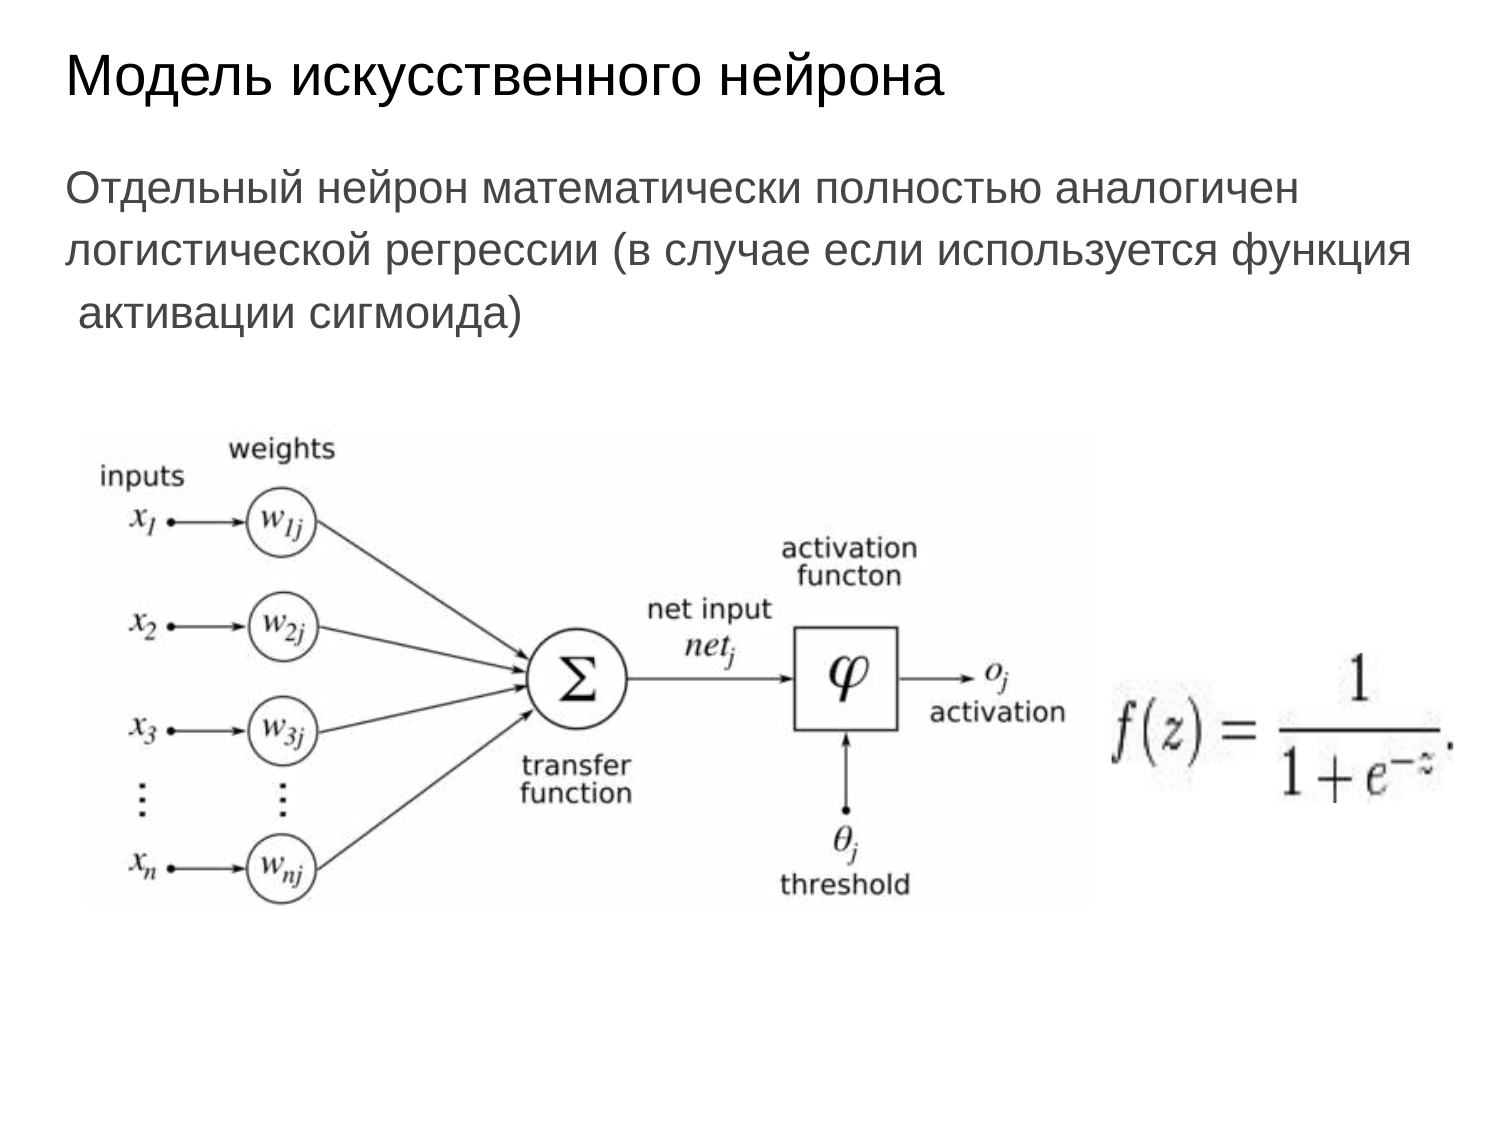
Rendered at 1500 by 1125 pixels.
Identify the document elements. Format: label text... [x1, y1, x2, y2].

text_box [85, 431, 1091, 909]
text_box Модель искусственного нейрона [63, 34, 954, 107]
text_box Отдельный нейрон математически полностью аналогичен логистической регрессии (в случае если используется функция активации сигмоида) [63, 148, 1424, 338]
text_box [1111, 653, 1454, 803]
